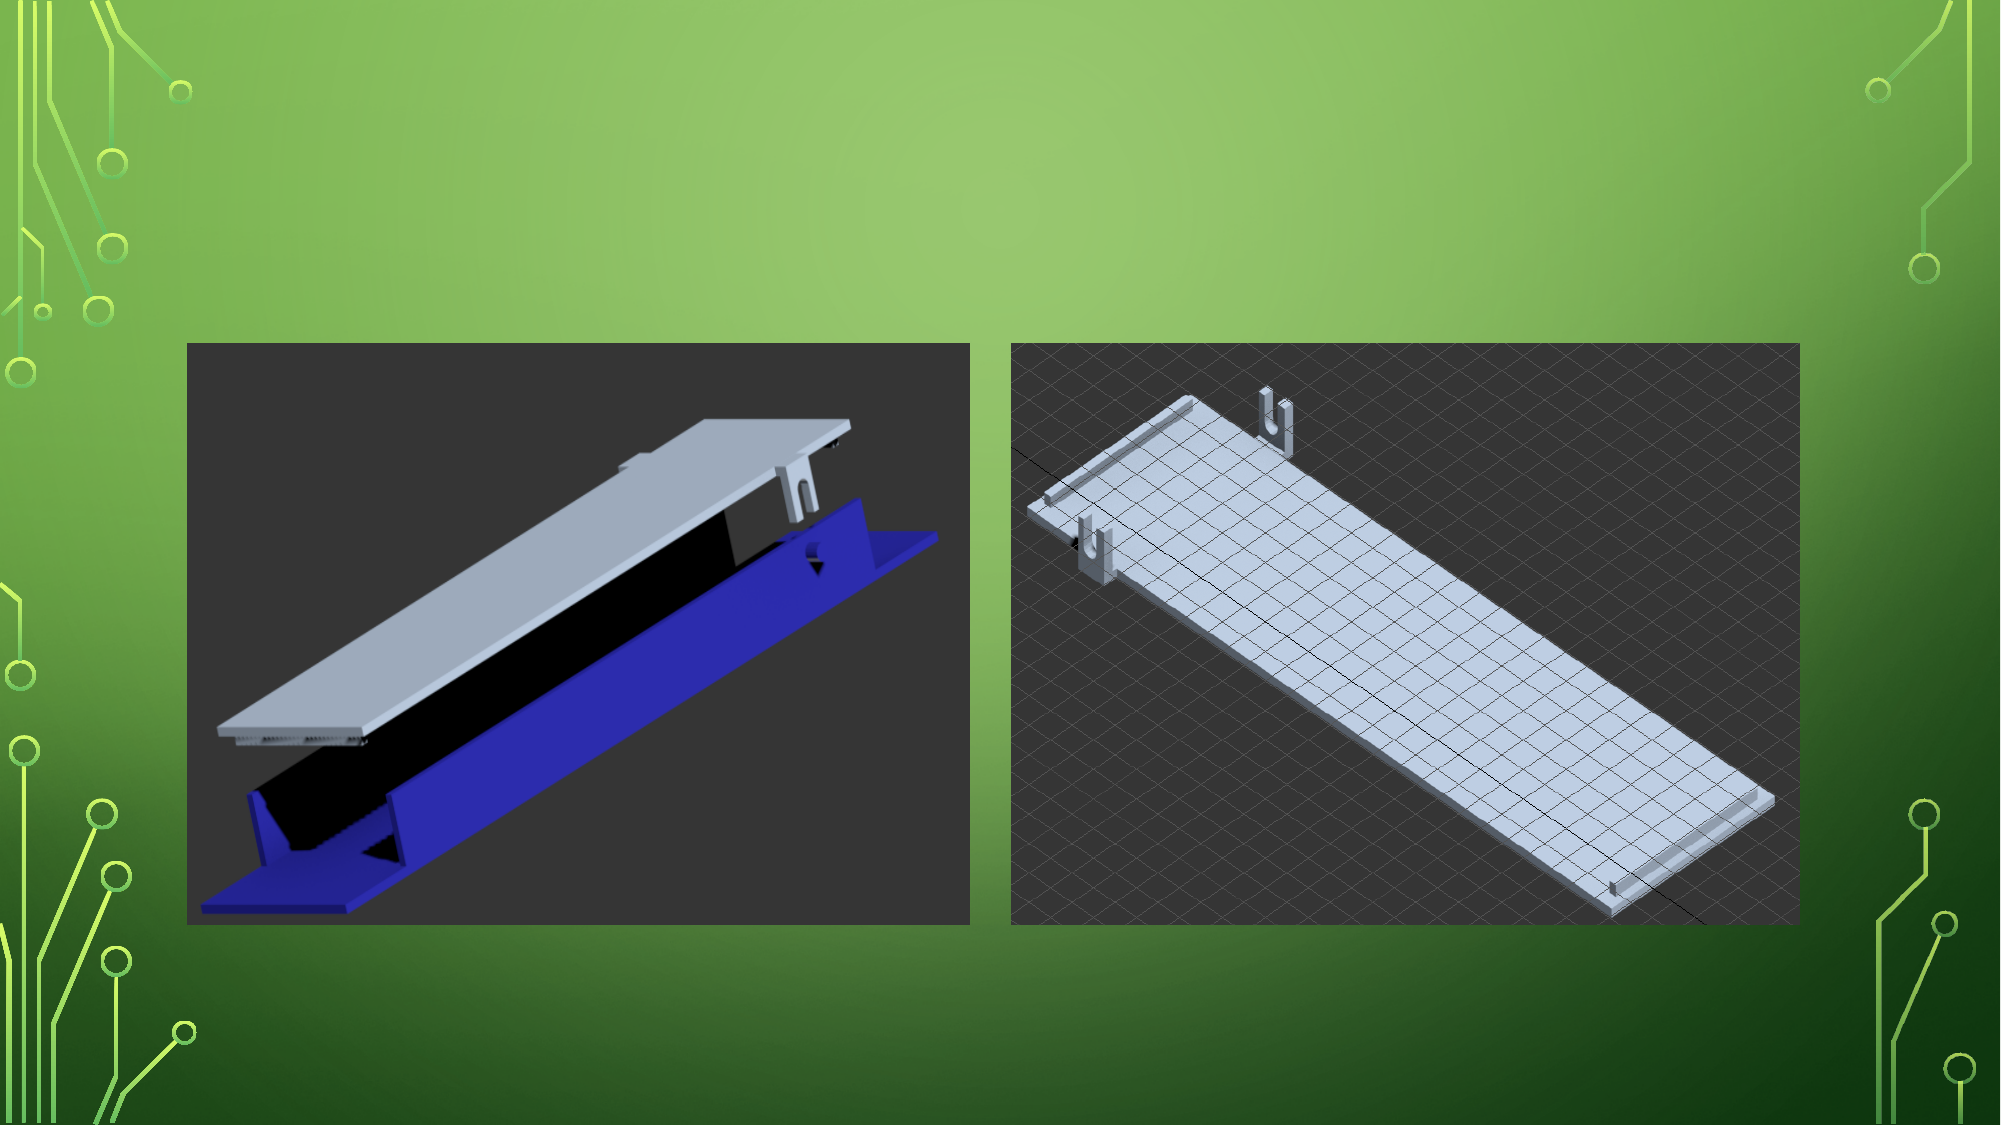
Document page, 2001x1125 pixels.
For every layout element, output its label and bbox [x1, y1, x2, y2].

list [186, 343, 970, 926]
picture [1010, 343, 1800, 926]
